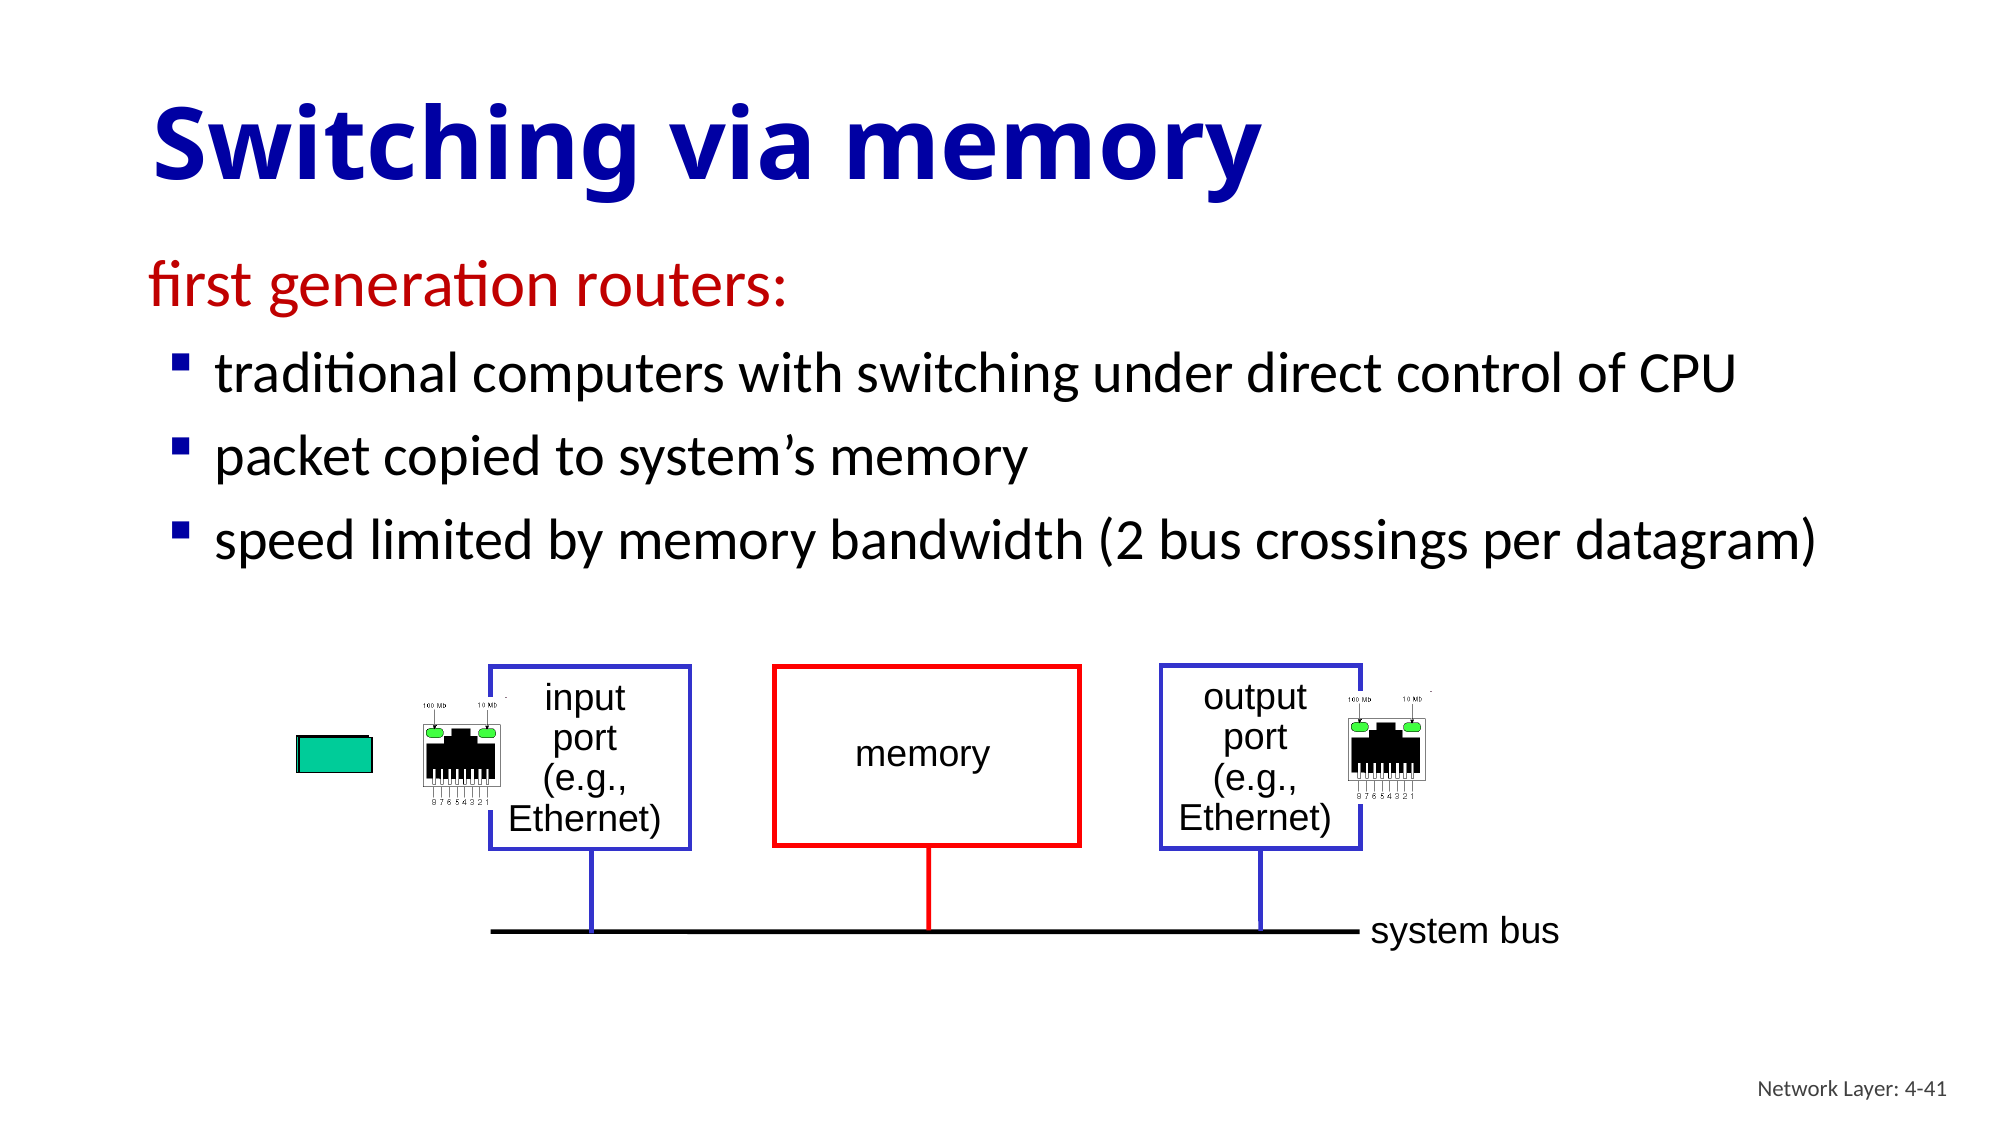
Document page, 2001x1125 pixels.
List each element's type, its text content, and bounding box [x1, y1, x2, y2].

title Switching via memory [137, 74, 1863, 221]
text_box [490, 665, 1576, 959]
list first generation routers: traditional computers with switching under direct control of CPU packet copied to system’s memory speed limited by memory bandwidth (2 bus crossings per datagram) [133, 241, 1985, 696]
picture [1344, 691, 1432, 804]
picture [419, 697, 507, 810]
slide_number Network Layer: 4-41 [1512, 1056, 1963, 1117]
text_box [298, 737, 372, 773]
